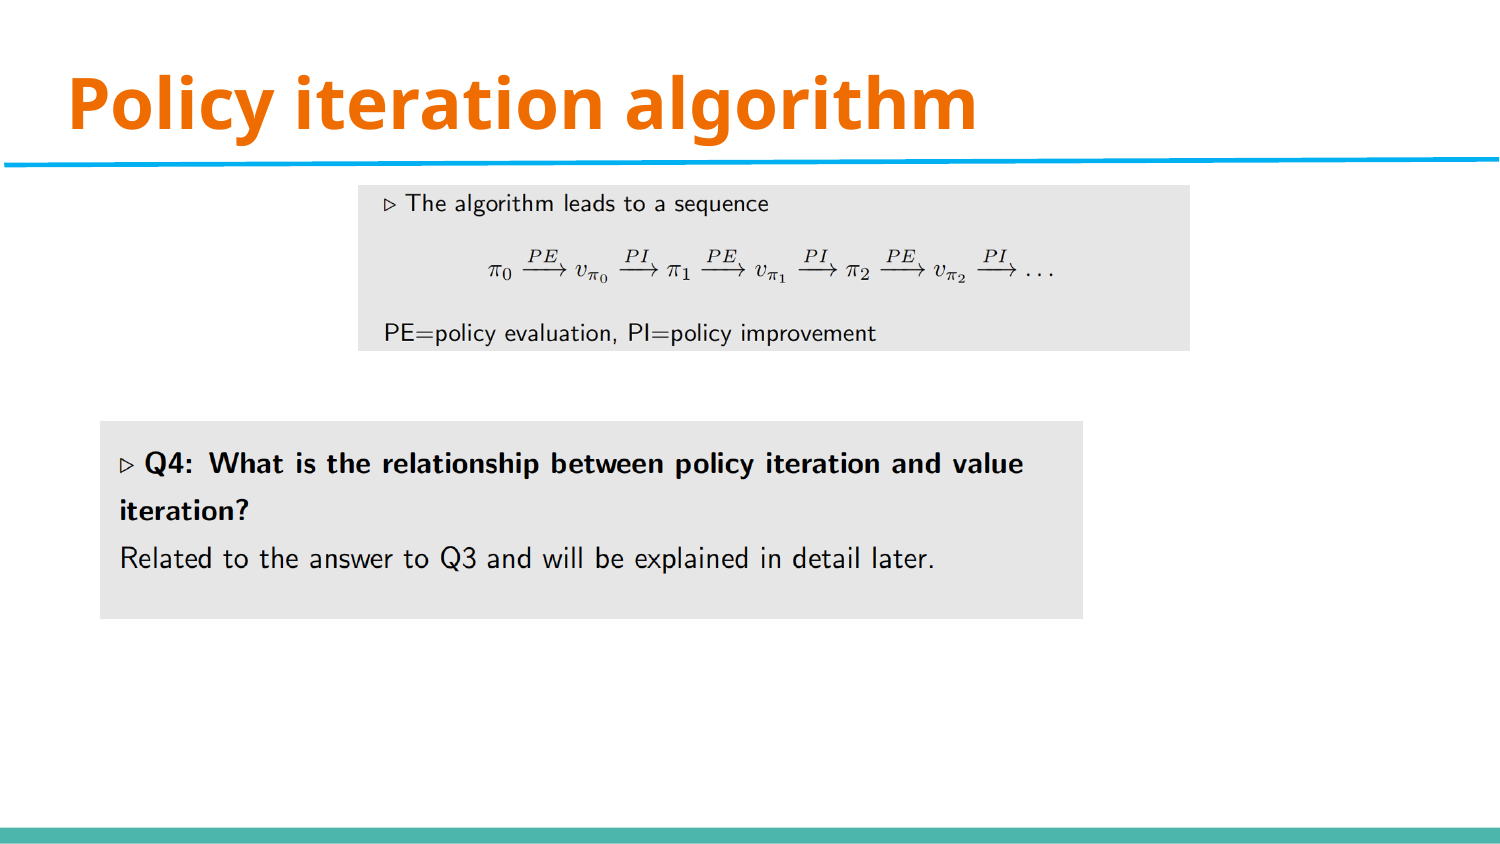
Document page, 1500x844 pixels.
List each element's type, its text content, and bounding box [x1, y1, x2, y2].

picture [99, 421, 1084, 620]
picture [353, 183, 1197, 351]
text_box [3, 159, 1500, 166]
title Policy iteration algorithm [51, 43, 1449, 157]
